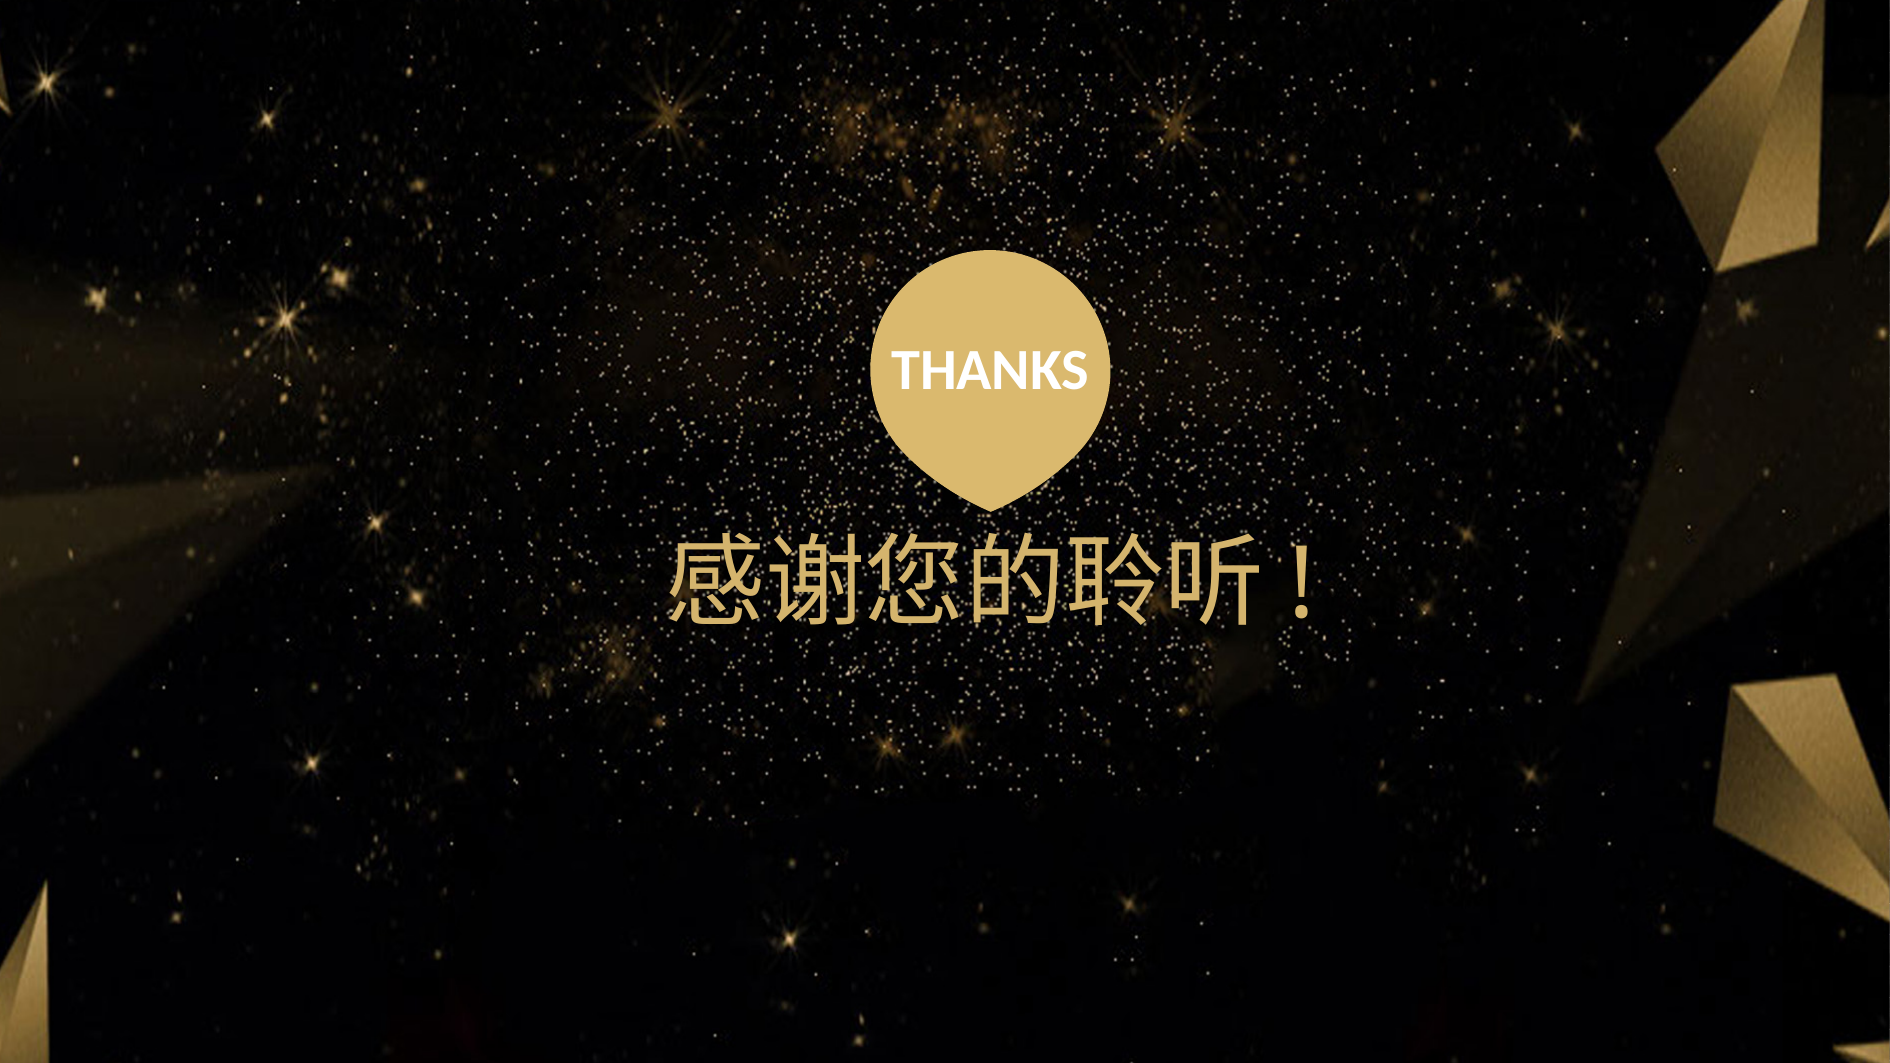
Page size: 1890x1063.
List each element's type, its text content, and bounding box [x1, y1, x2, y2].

text_box THANKS [846, 331, 1134, 409]
text_box [874, 409, 1107, 514]
text_box 感谢您的聆听! [533, 517, 1447, 645]
picture [0, 0, 1890, 1063]
text_box [874, 247, 1106, 331]
